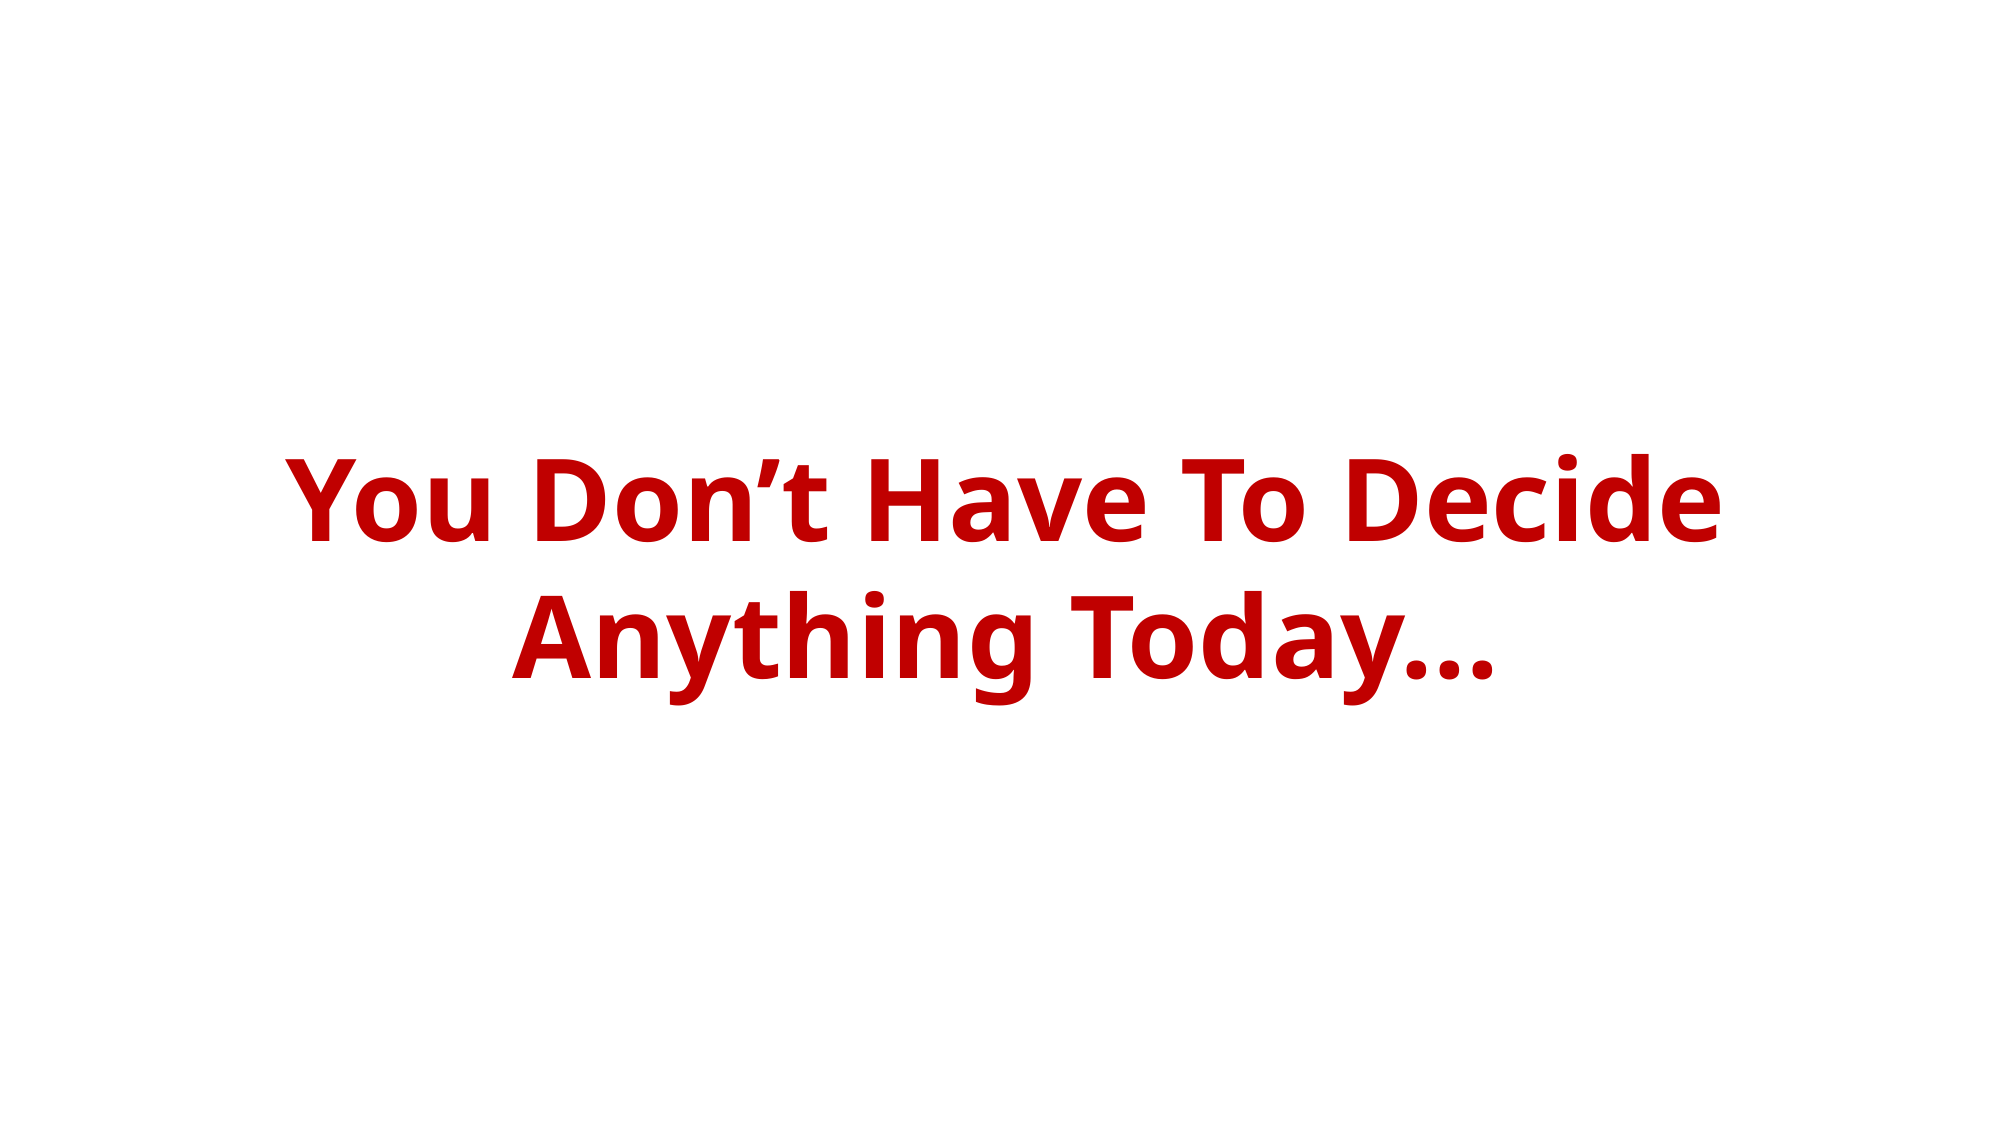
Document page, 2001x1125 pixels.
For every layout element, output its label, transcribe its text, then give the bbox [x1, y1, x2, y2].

text_box You Don’t Have To Decide Anything Today... [87, 419, 1925, 710]
